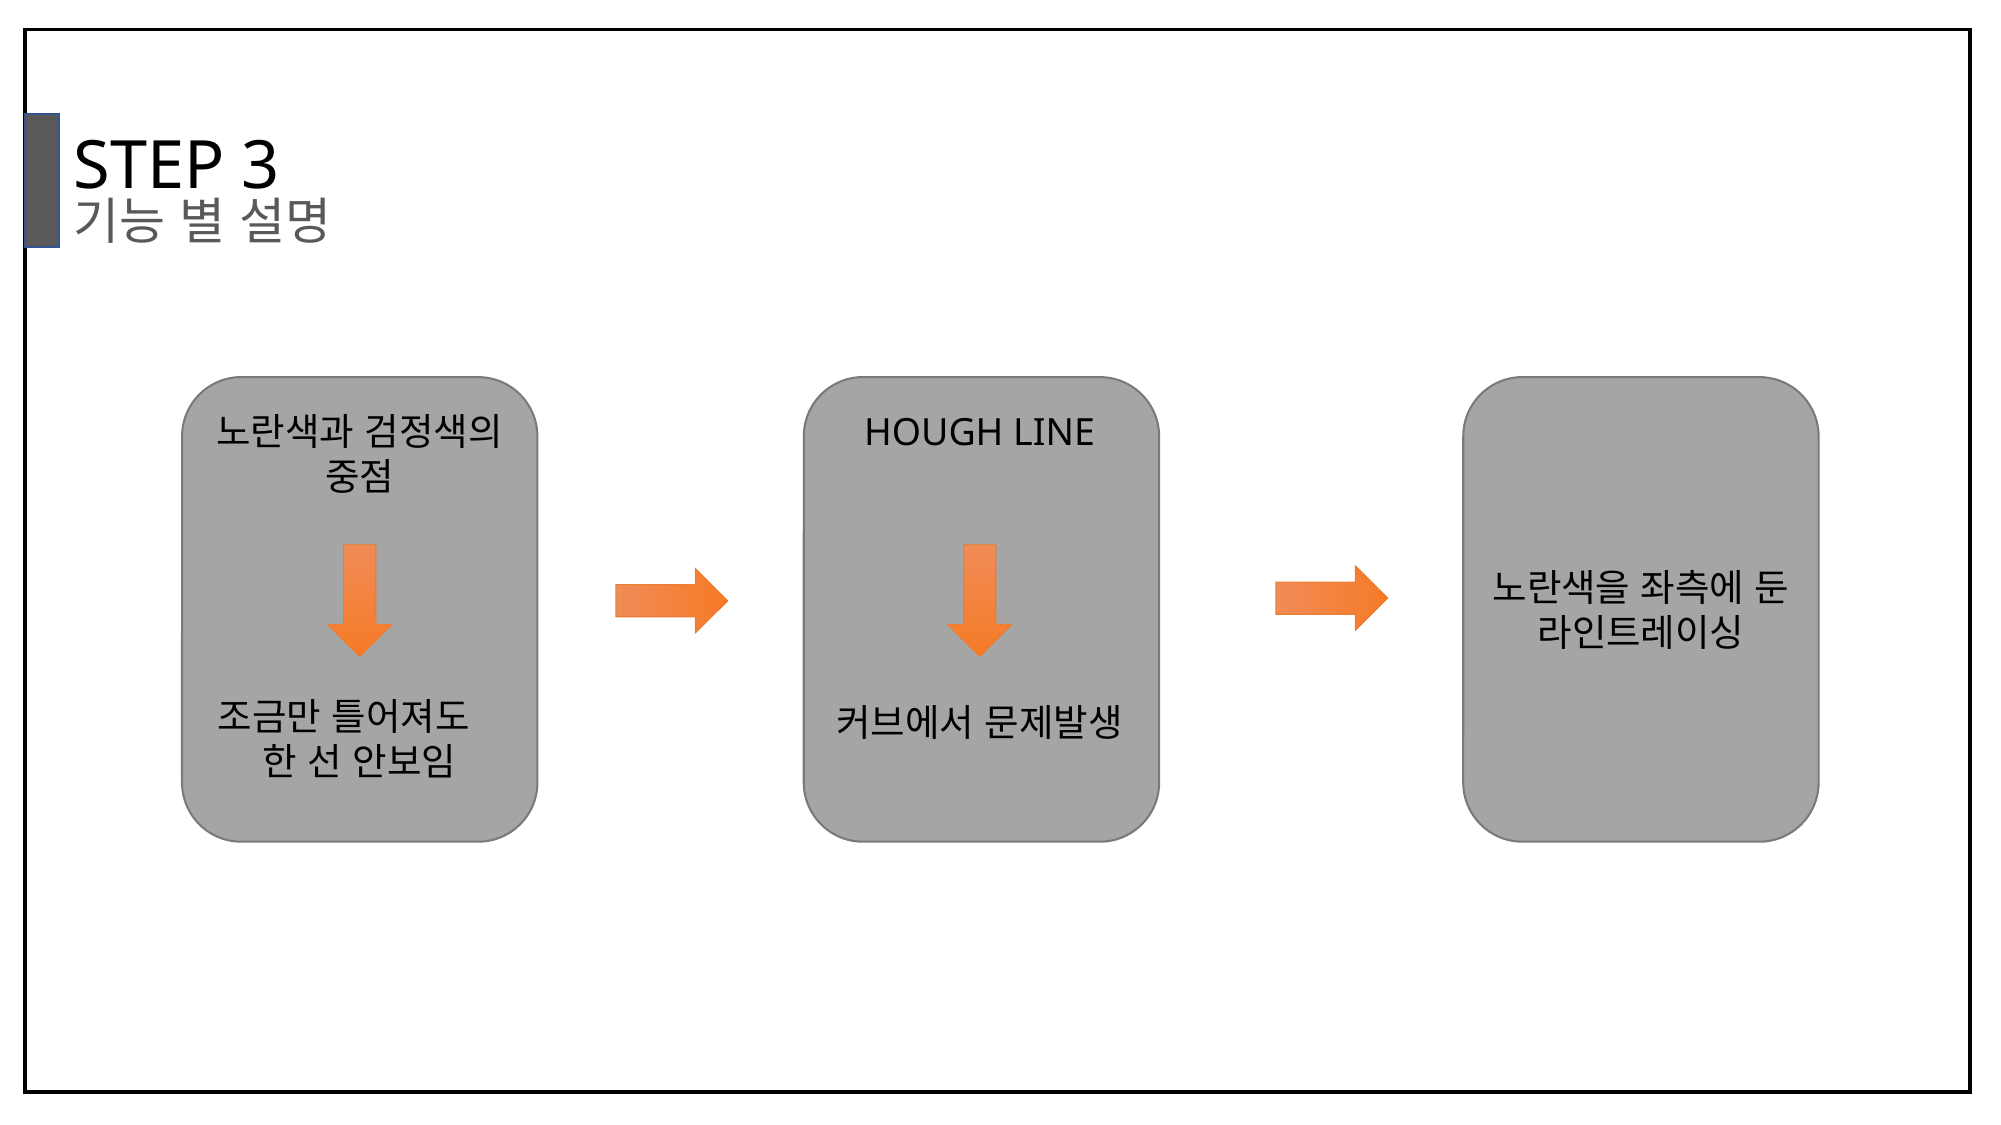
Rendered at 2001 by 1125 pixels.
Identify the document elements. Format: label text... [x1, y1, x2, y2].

text_box [615, 567, 729, 635]
text_box STEP 3 [58, 114, 350, 182]
text_box [814, 376, 1148, 400]
text_box HOUGH LINE [802, 400, 1158, 461]
text_box [326, 544, 394, 658]
text_box [1275, 564, 1389, 632]
text_box [180, 425, 539, 843]
text_box [24, 29, 1971, 1093]
text_box 노란색과 검정색의 중점 [182, 400, 538, 506]
text_box [24, 113, 60, 248]
text_box [802, 420, 1161, 843]
text_box 노란색을 좌측에 둔 라인트레이싱 [1463, 556, 1819, 662]
text_box [1462, 376, 1820, 843]
text_box 커브에서 문제발생 [802, 692, 1158, 752]
text_box 기능 별 설명 [58, 182, 369, 258]
text_box [946, 544, 1014, 658]
text_box [193, 376, 527, 400]
text_box 조금만 틀어져도 한 선 안보임 [182, 686, 538, 791]
